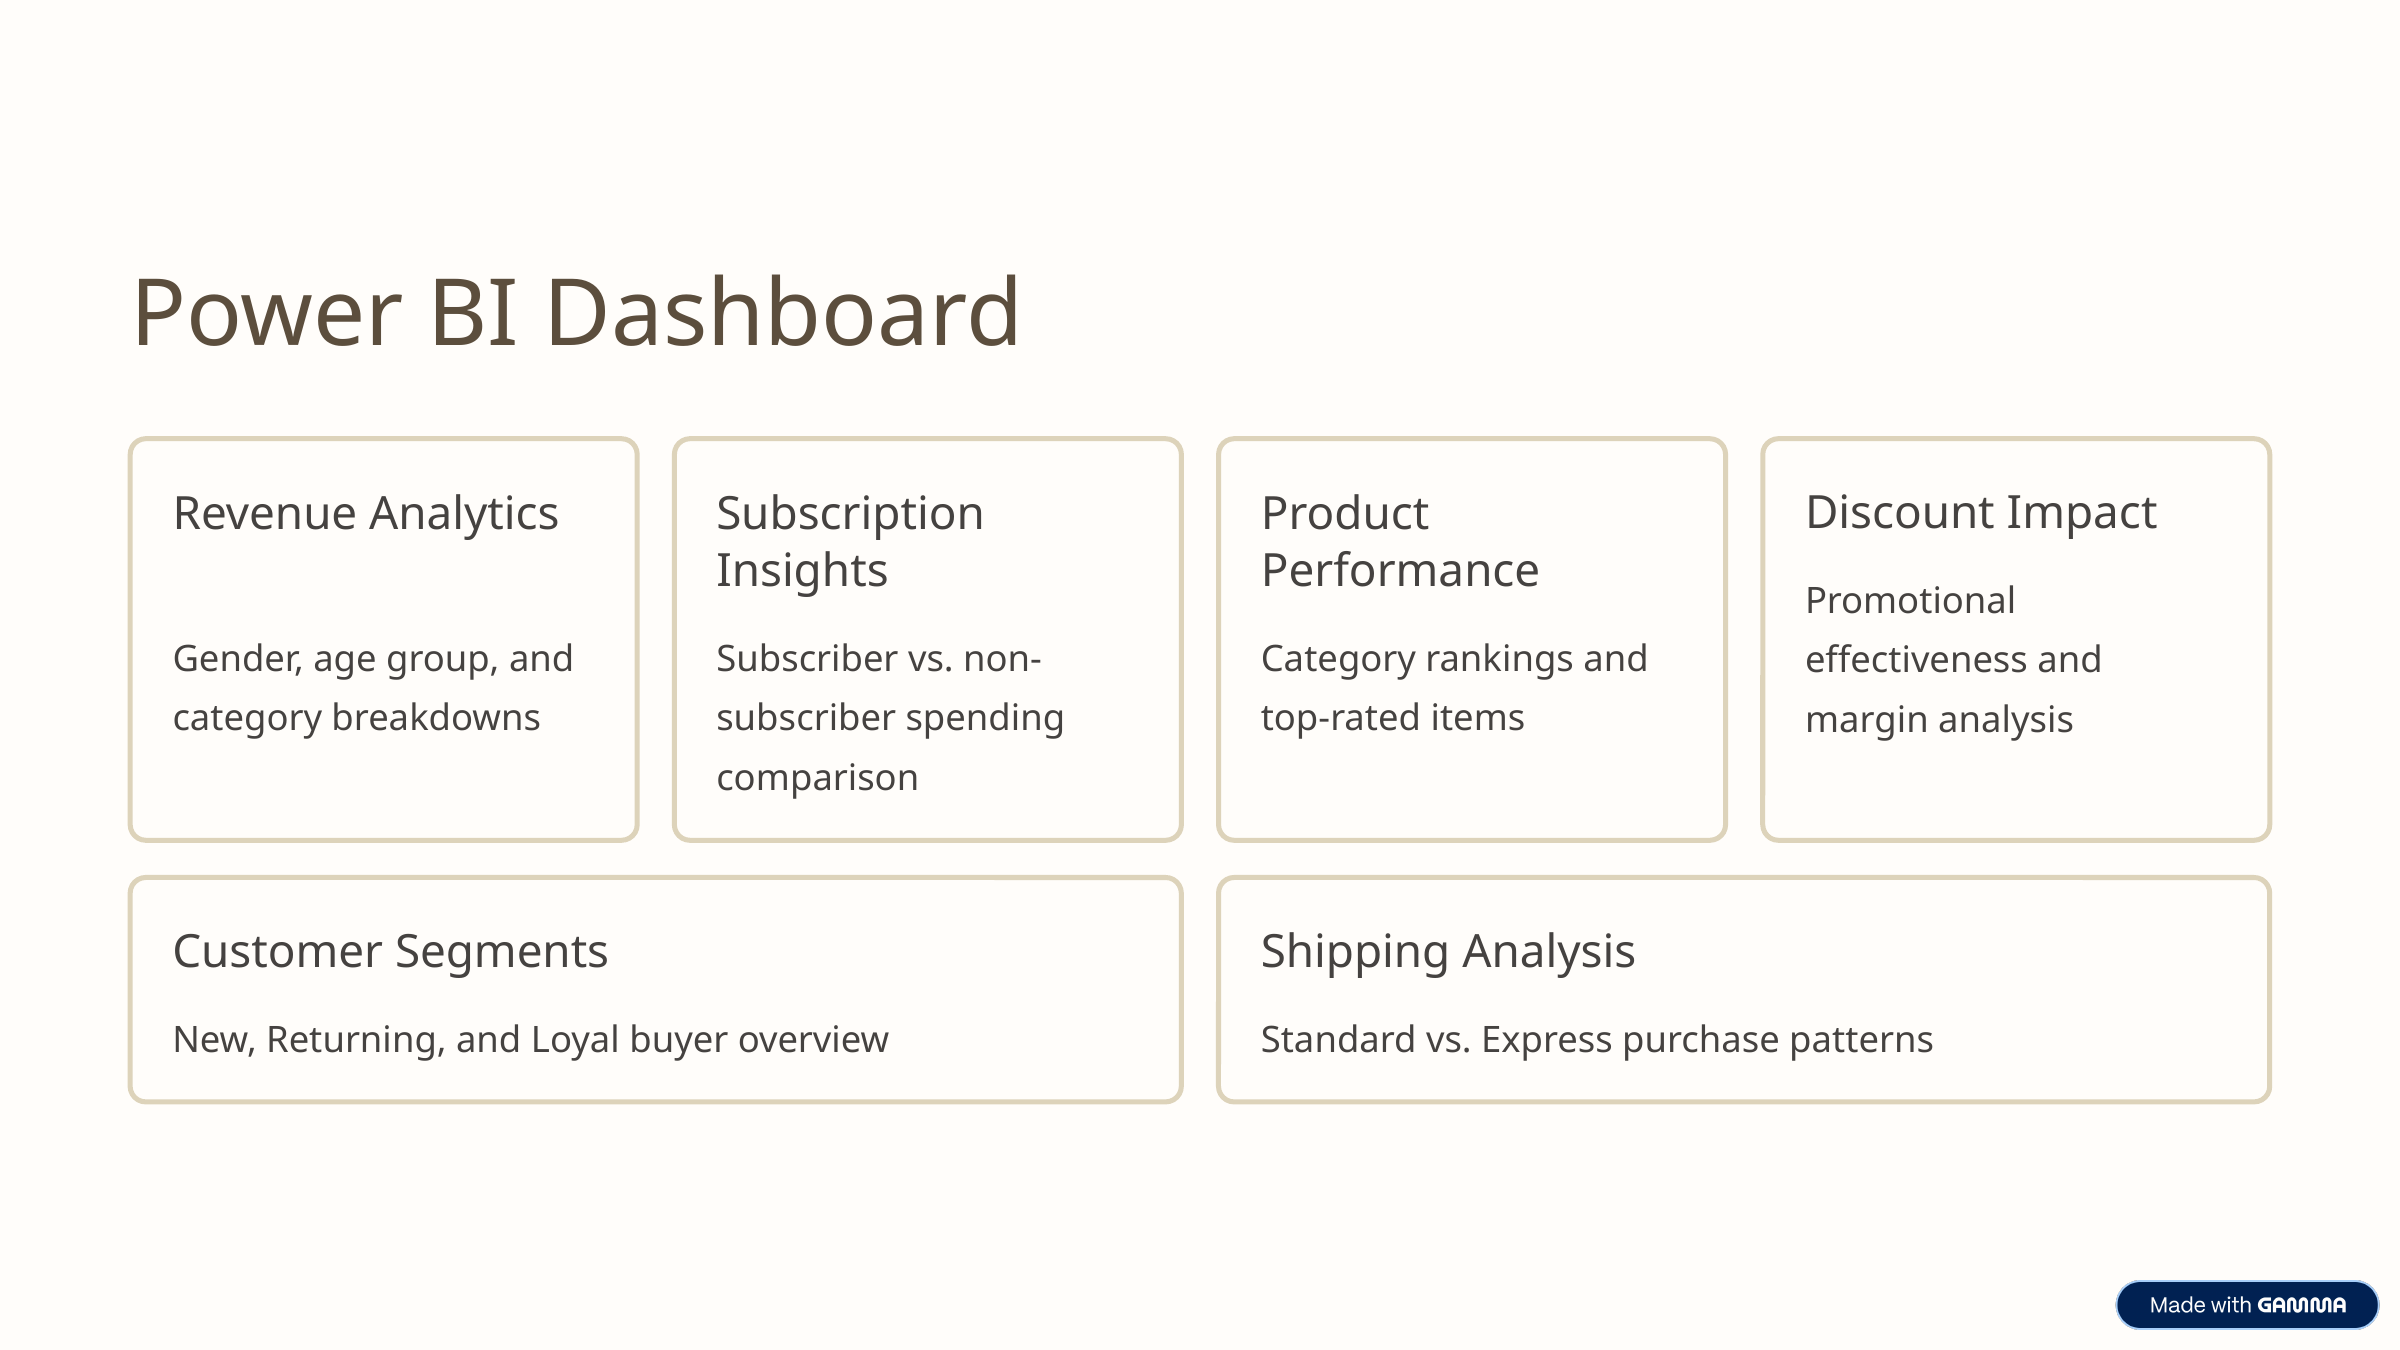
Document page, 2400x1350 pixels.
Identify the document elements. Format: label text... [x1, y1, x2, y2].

text_box [1218, 438, 1726, 841]
text_box [674, 438, 1182, 841]
text_box [130, 877, 1182, 1102]
text_box Subscriber vs. non-subscriber spending comparison [716, 619, 1140, 799]
text_box Revenue Analytics [172, 480, 595, 598]
text_box Shipping Analysis [1260, 919, 1726, 978]
picture [2106, 1271, 2389, 1339]
text_box Promotional effectiveness and margin analysis [1804, 561, 2228, 740]
text_box Customer Segments [172, 919, 653, 978]
text_box Gender, age group, and category breakdowns [172, 619, 595, 739]
text_box Category rankings and top-rated items [1260, 619, 1684, 739]
text_box Subscription Insights [716, 480, 1140, 598]
text_box [130, 438, 638, 841]
text_box Standard vs. Express purchase patterns [1260, 1000, 2228, 1060]
text_box New, Returning, and Loyal buyer overview [172, 1000, 1140, 1060]
text_box Discount Impact [1804, 480, 2228, 539]
text_box [1762, 438, 2270, 841]
text_box [1218, 877, 2270, 1102]
text_box Power BI Dashboard [130, 248, 1105, 365]
text_box Product Performance [1260, 480, 1684, 598]
